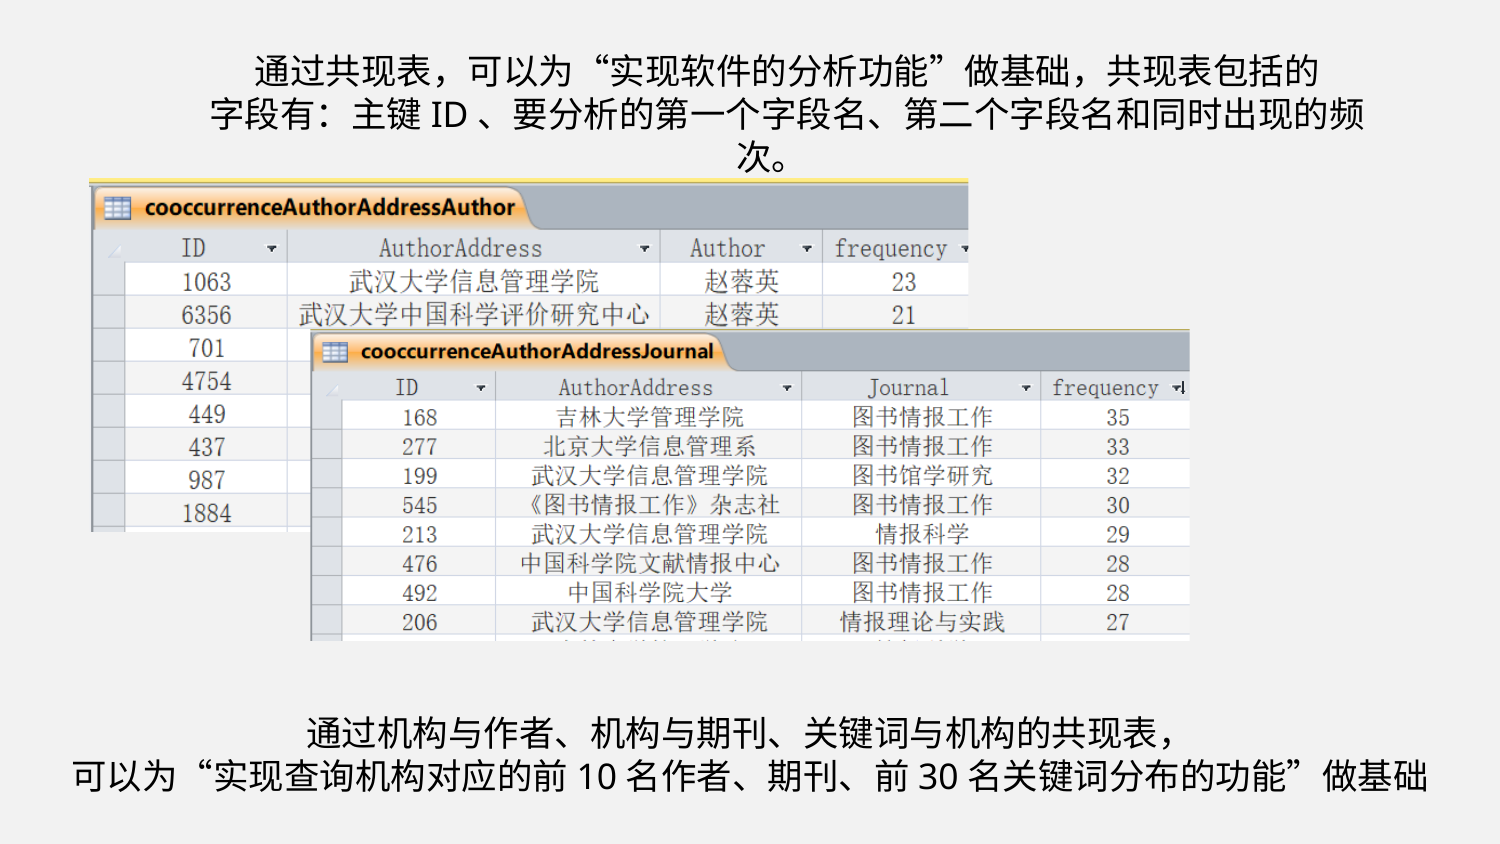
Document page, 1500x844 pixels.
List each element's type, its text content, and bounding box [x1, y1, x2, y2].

picture [88, 178, 1190, 641]
text_box 通过共现表，可以为“实现软件的分析功能”做基础，共现表包括的 字段有：主键ID、要分析的第一个字段名、第二个字段名和同时出现的频次。 [154, 42, 1389, 185]
text_box 通过机构与作者、机构与期刊、关键词与机构的共现表， 可以为“实现查询机构对应的前10名作者、期刊、前30名关键词分布的功能”做基础 [52, 703, 1448, 804]
